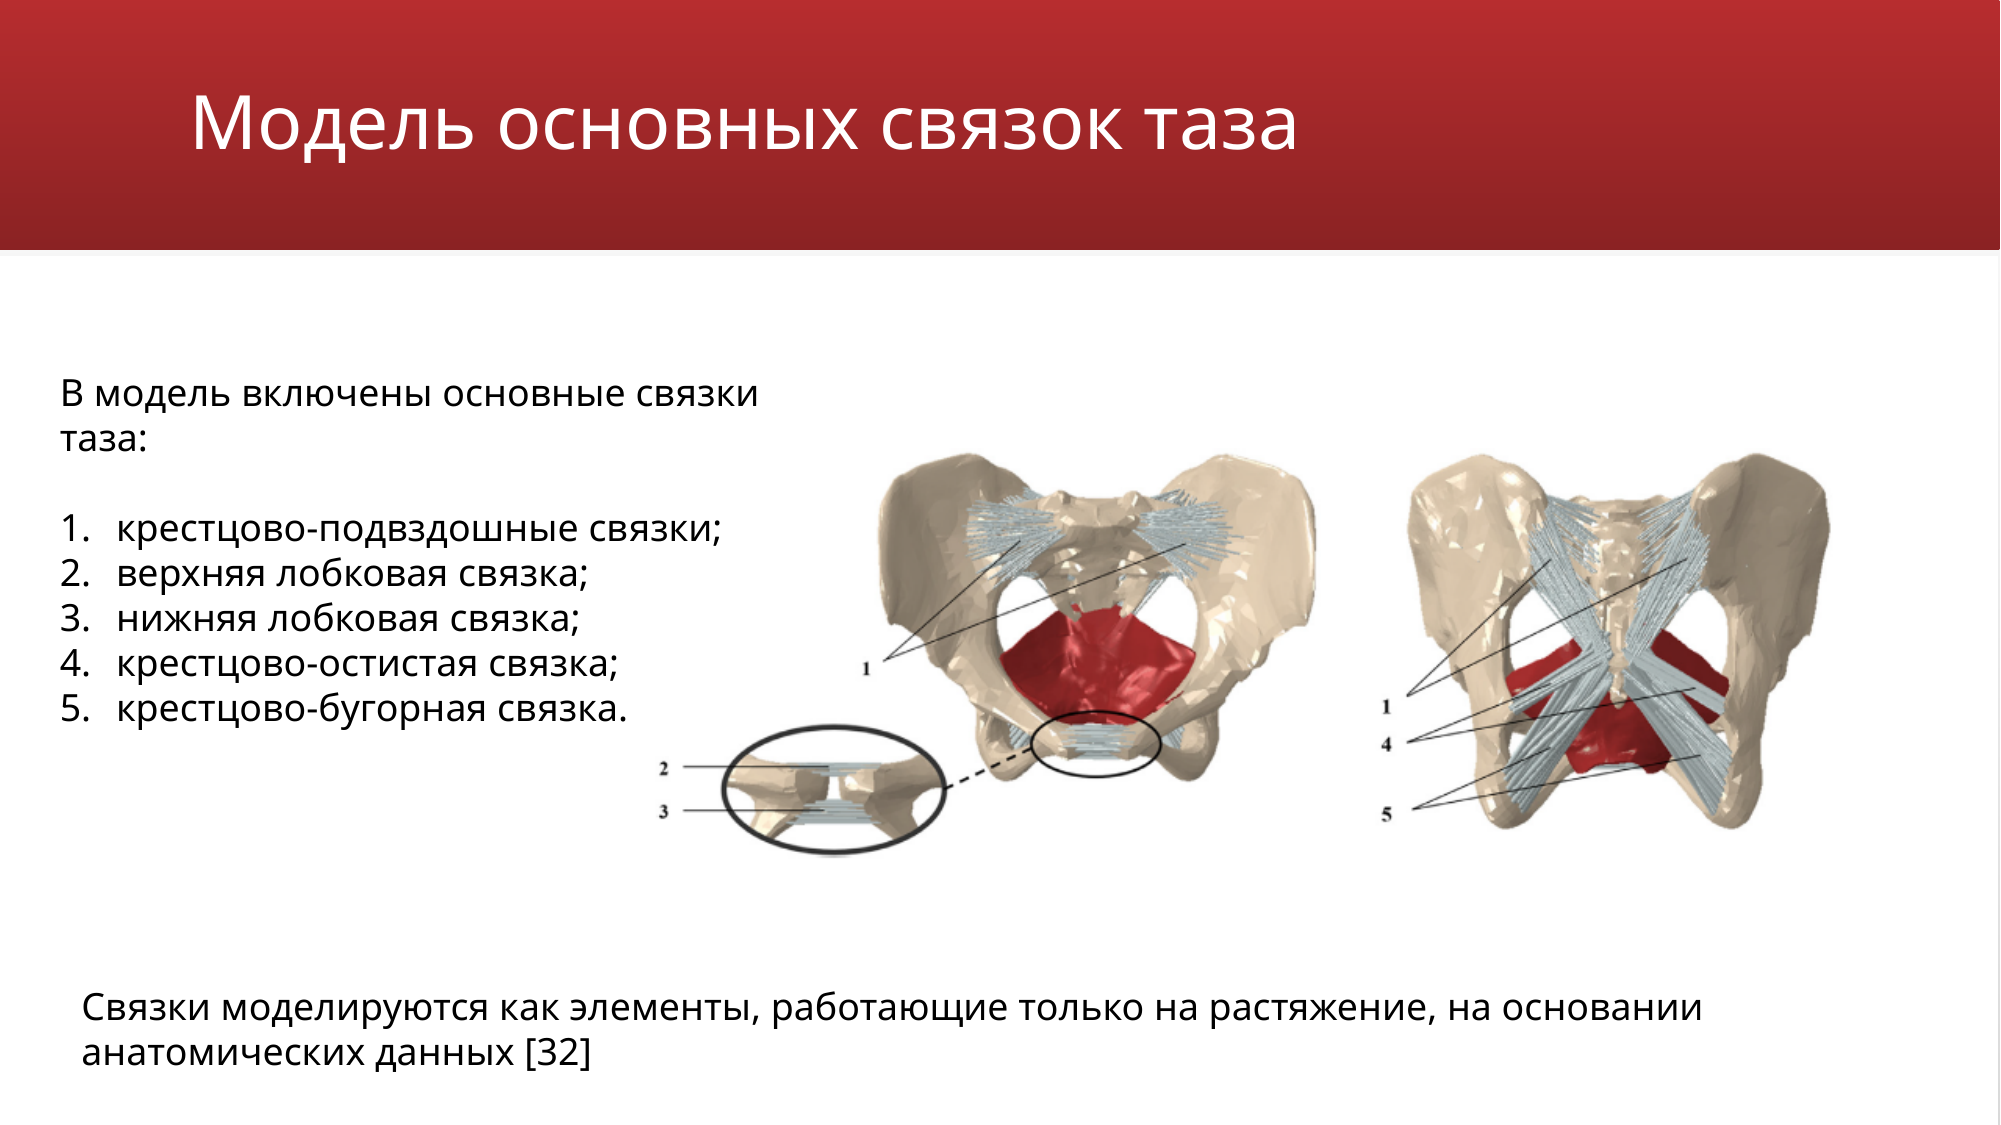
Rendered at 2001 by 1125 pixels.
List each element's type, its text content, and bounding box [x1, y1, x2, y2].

text_box [0, 255, 1999, 1125]
text_box Связки моделируются как элементы, работающие только на растяжение, на основании анатомических данных [32] [66, 975, 1848, 1081]
picture [586, 419, 1898, 867]
title Модель основных связок таза [174, 16, 1825, 234]
text_box В модель включены основные связки таза: крестцово-подвздошные связки; верхняя лобковая связка; нижняя лобковая связка; крестцово-остистая связка; крестцово-бугорная связка. [45, 361, 847, 737]
